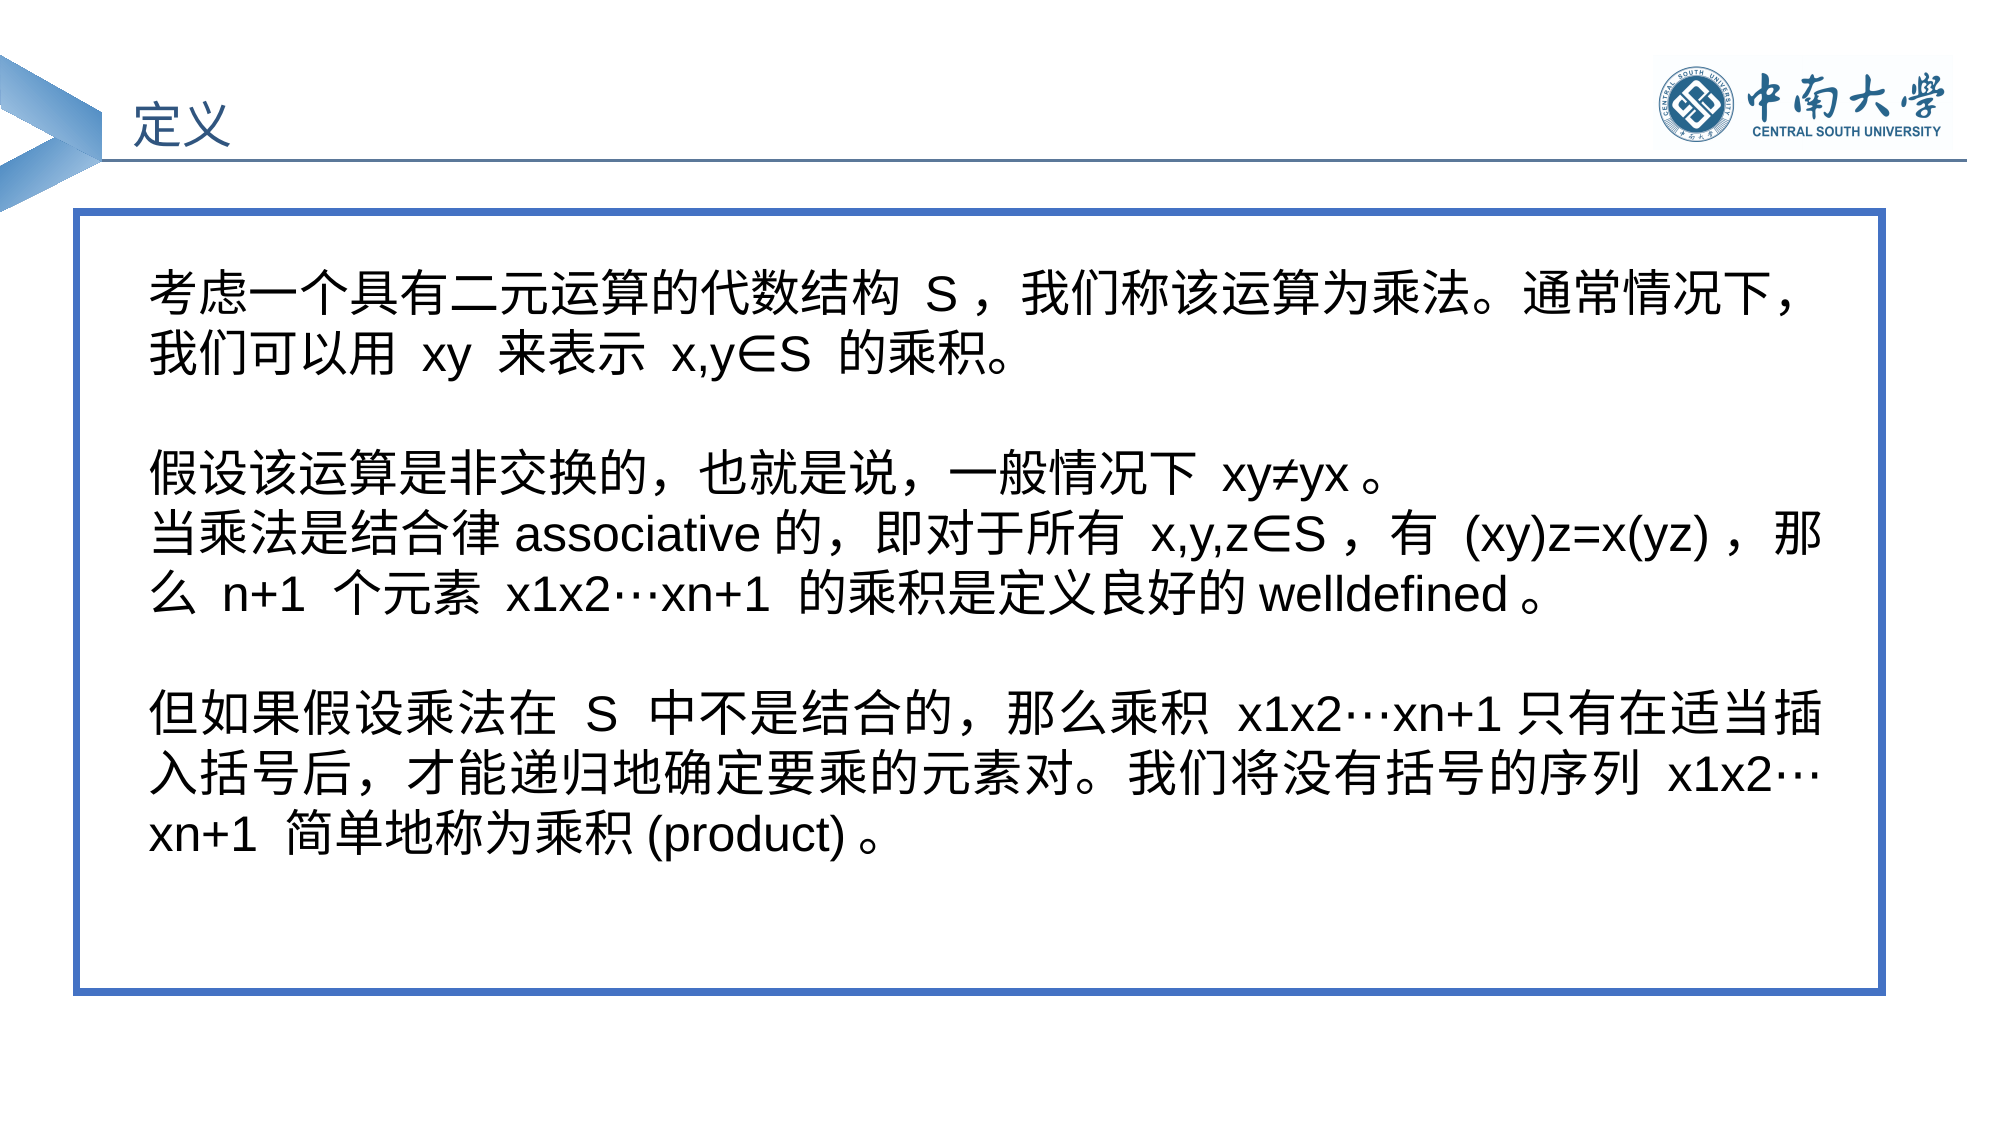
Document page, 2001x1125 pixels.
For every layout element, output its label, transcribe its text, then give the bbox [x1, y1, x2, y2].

text_box 考虑一个具有二元运算的代数结构 S，我们称该运算为乘法。通常情况下，我们可以用 xy 来表示 x,y∈S 的乘积。 假设该运算是非交换的，也就是说，一般情况下 xy≠yx。 当乘法是结合律associative的，即对于所有 x,y,z∈S，有 (xy)z=x(yz)，那么 n+1 个元素 x1x2⋯xn+1 的乘积是定义良好的welldefined。 但如果假设乘法在 S 中不是结合的，那么乘积 x1x2⋯xn+1只有在适当插入括号后，才能递归地确定要乘的元素对。我们将没有括号的序列 x1x2⋯xn+1 简单地称为乘积(product)。 [133, 253, 1838, 901]
picture [1653, 55, 1953, 150]
text_box [76, 211, 1883, 993]
text_box 定义 [118, 85, 1118, 160]
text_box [0, 55, 102, 212]
